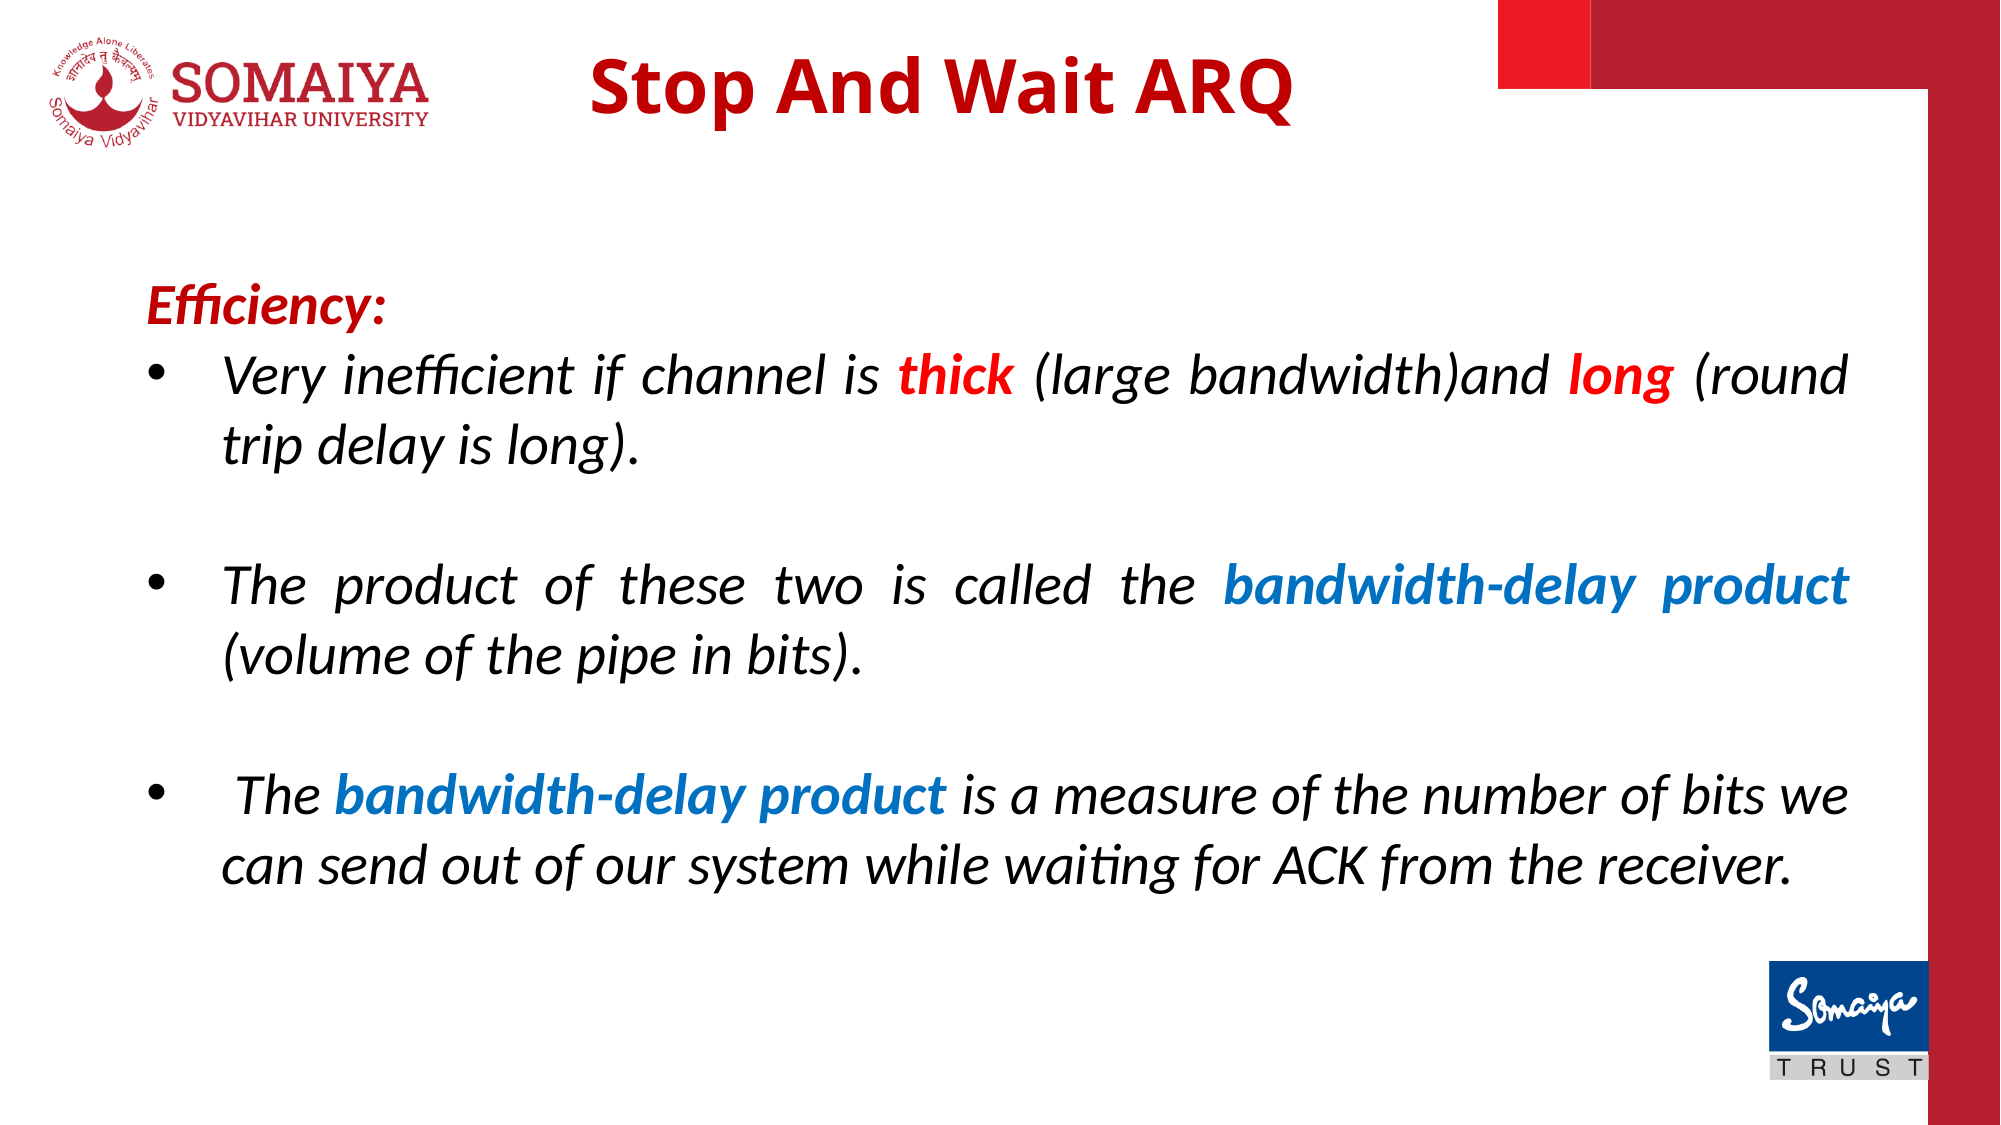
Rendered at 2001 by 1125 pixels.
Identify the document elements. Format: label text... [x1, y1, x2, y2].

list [1769, 961, 1929, 1080]
picture [14, 28, 463, 175]
text_box Efficiency: Very inefficient if channel is thick (large bandwidth)and long (round trip delay is long). The product of these two is called the bandwidth-delay product (volume of the pipe in bits). The bandwidth-delay product is a measure of the number of bits we can send out of our system while waiting for ACK from the receiver. [131, 258, 1865, 904]
title Stop And Wait ARQ [495, 1, 1410, 178]
text_box [112, 221, 1805, 479]
picture [1498, 0, 2000, 1125]
